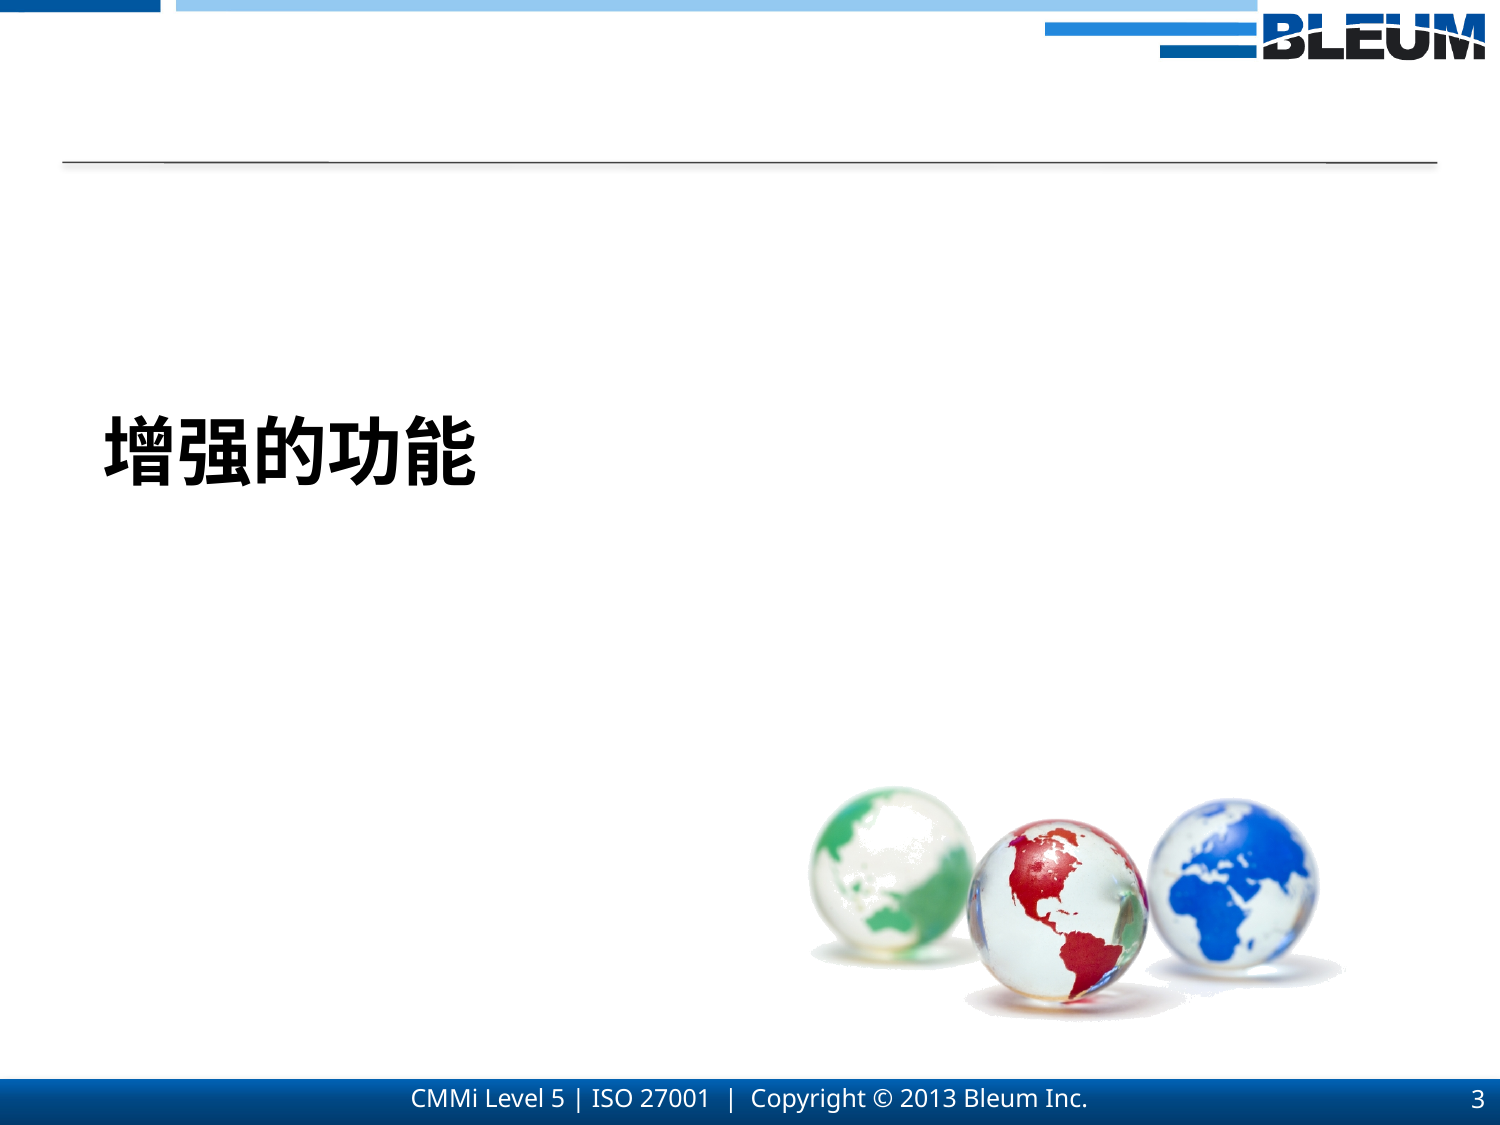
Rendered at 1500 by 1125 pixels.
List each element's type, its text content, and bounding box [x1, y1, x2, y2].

text_box [74, 224, 1425, 1038]
slide_number 3 [1175, 1076, 1500, 1125]
text_box 增强的功能 [87, 397, 1038, 502]
picture [0, 0, 1500, 1125]
